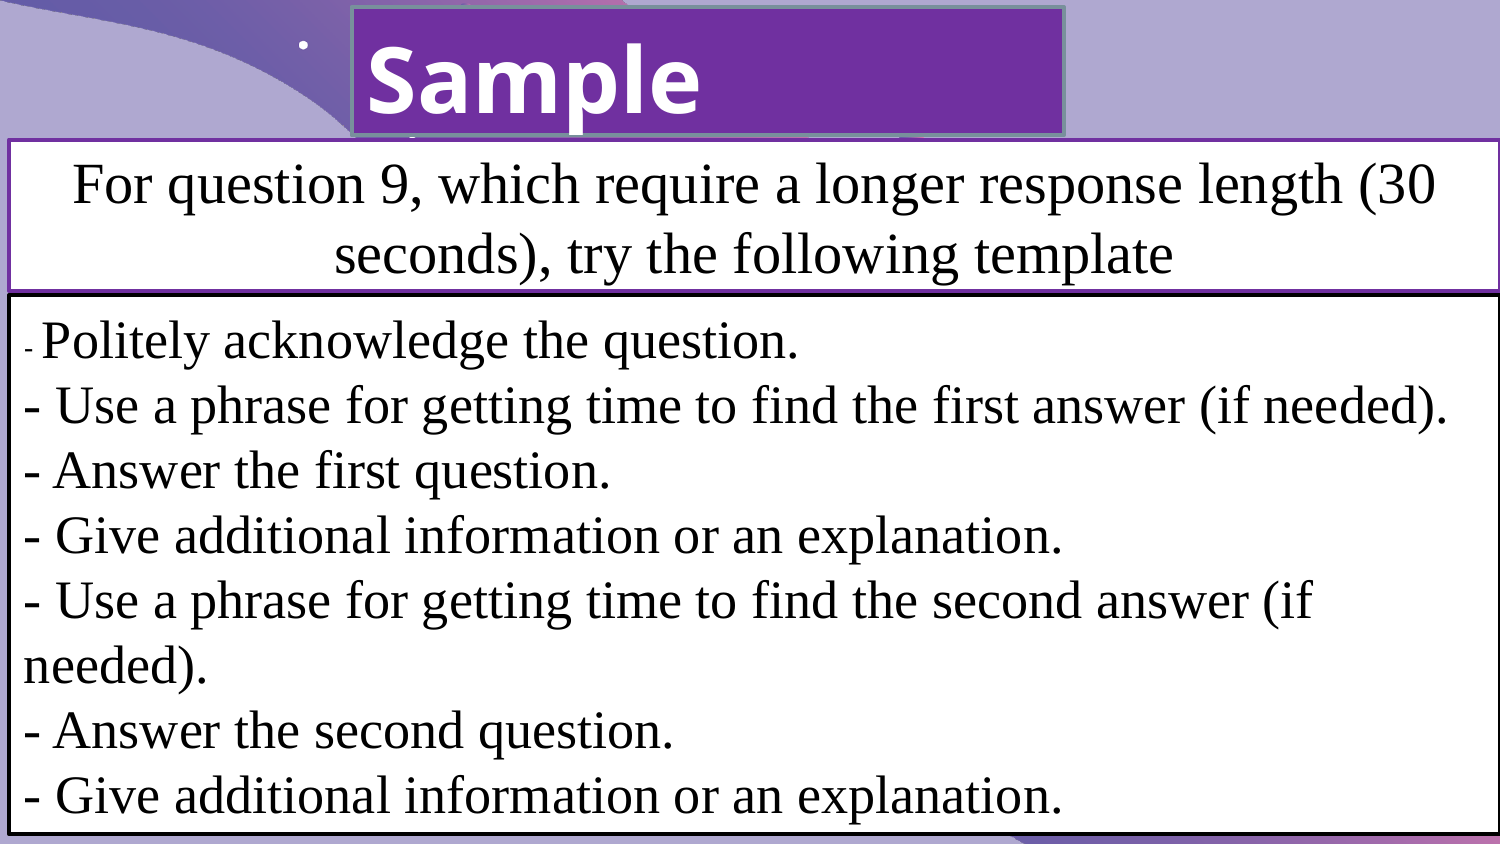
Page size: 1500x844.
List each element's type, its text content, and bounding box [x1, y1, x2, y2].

picture [0, 0, 1500, 844]
text_box - Politely acknowledge the question. - Use a phrase for getting time to find the first answer (if needed). - Answer the first question. - Give additional information or an explanation. - Use a phrase for getting time to find the second answer (if needed). - Answer the second question. - Give additional information or an explanation. [7, 293, 1500, 836]
text_box For question 9, which require a longer response length (30 seconds), try the following template [7, 138, 1500, 293]
title Sample Question 9 [350, 5, 1066, 137]
